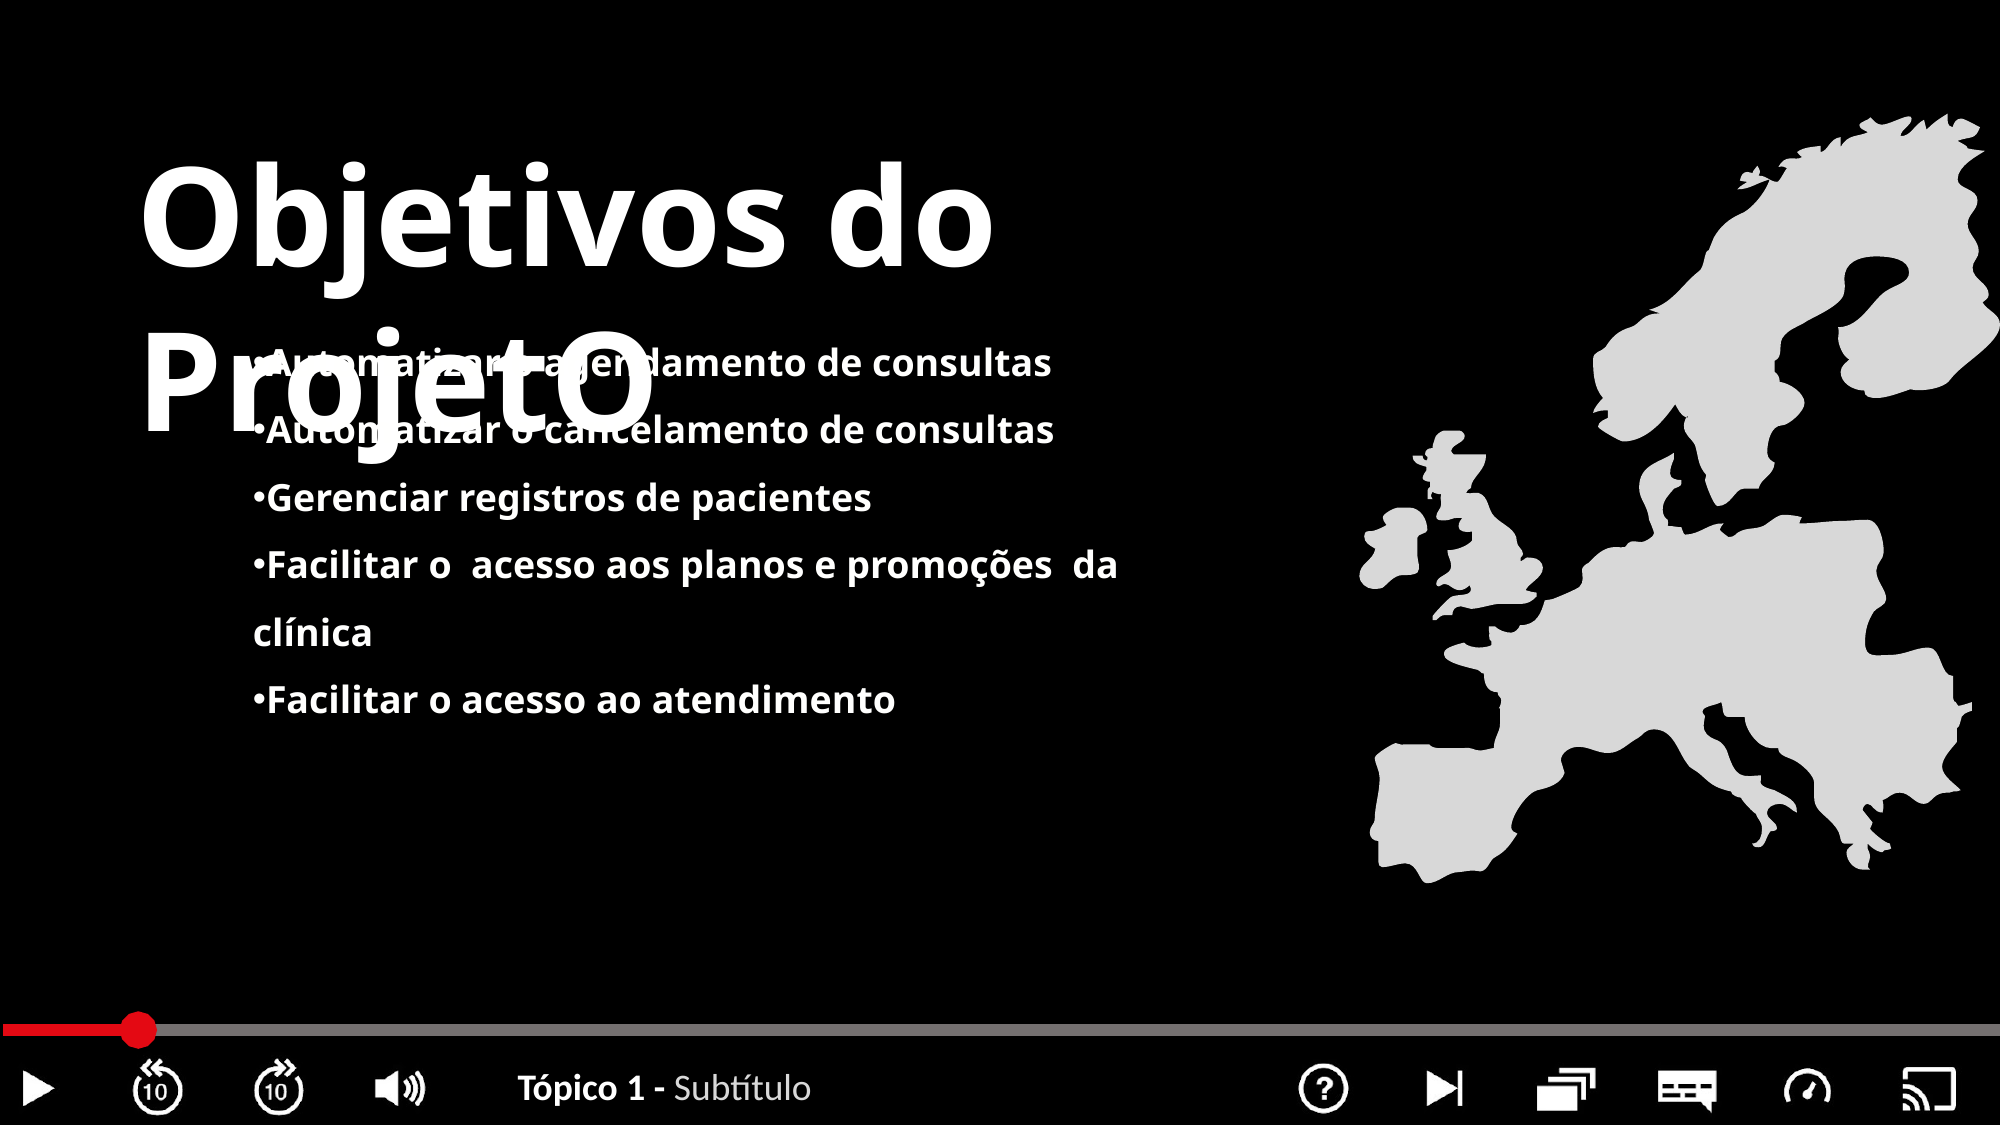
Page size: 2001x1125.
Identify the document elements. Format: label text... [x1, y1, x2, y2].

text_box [2, 1037, 2000, 1123]
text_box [1359, 110, 2000, 884]
text_box Automatizar o agendamento de consultas Automatizar o cancelamento de consultas Gerenciar registros de pacientes Facilitar o acesso aos planos e promoções da clínica Facilitar o acesso ao atendimento [237, 308, 1213, 797]
text_box Objetivos do ProjetO [121, 121, 1098, 467]
